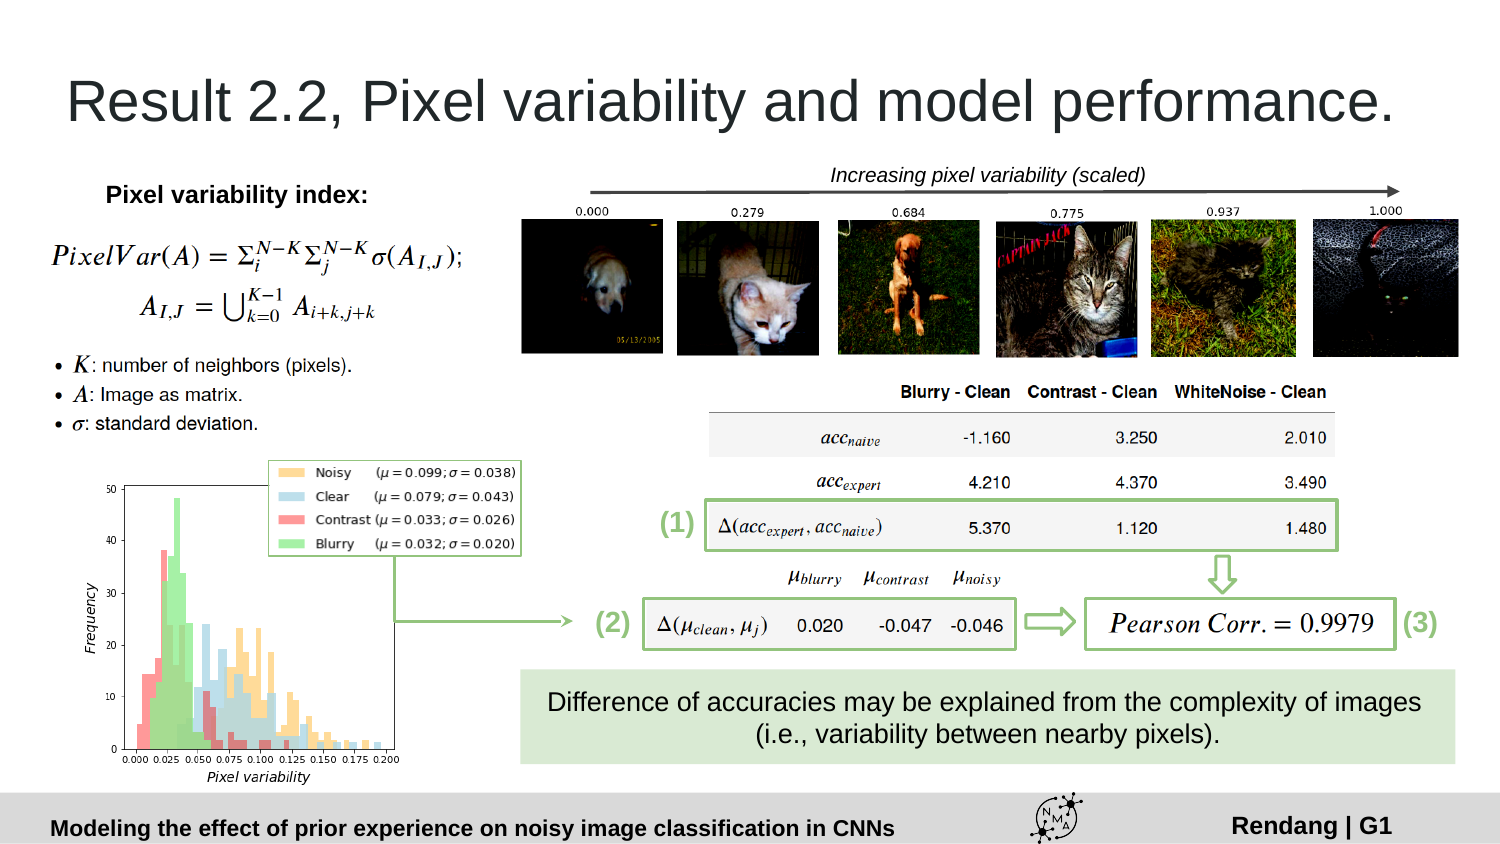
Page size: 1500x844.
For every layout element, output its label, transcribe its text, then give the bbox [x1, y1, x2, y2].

picture [995, 204, 1138, 358]
text_box [1085, 598, 1380, 650]
picture [76, 461, 521, 786]
text_box [1209, 560, 1236, 594]
text_box (2) [573, 588, 639, 654]
picture [1145, 202, 1300, 360]
picture [50, 232, 463, 279]
picture [704, 380, 1337, 551]
title Result 2.2, Pixel variability and model performance. [51, 48, 1449, 142]
picture [832, 204, 990, 365]
text_box Increasing pixel variability (scaled) [788, 149, 1188, 189]
picture [137, 286, 376, 324]
text_box Pixel variability index: [58, 163, 417, 224]
text_box (3) [1380, 588, 1461, 654]
picture [1030, 792, 1083, 844]
text_box Difference of accuracies may be explained from the complexity of images (i.e., variability between nearby pixels). [520, 669, 1456, 765]
picture [1307, 201, 1461, 362]
picture [643, 562, 1016, 650]
text_box (1) [637, 488, 700, 554]
picture [1102, 608, 1378, 641]
picture [50, 352, 353, 433]
text_box [1025, 608, 1075, 635]
picture [515, 197, 827, 362]
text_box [450, 499, 518, 678]
